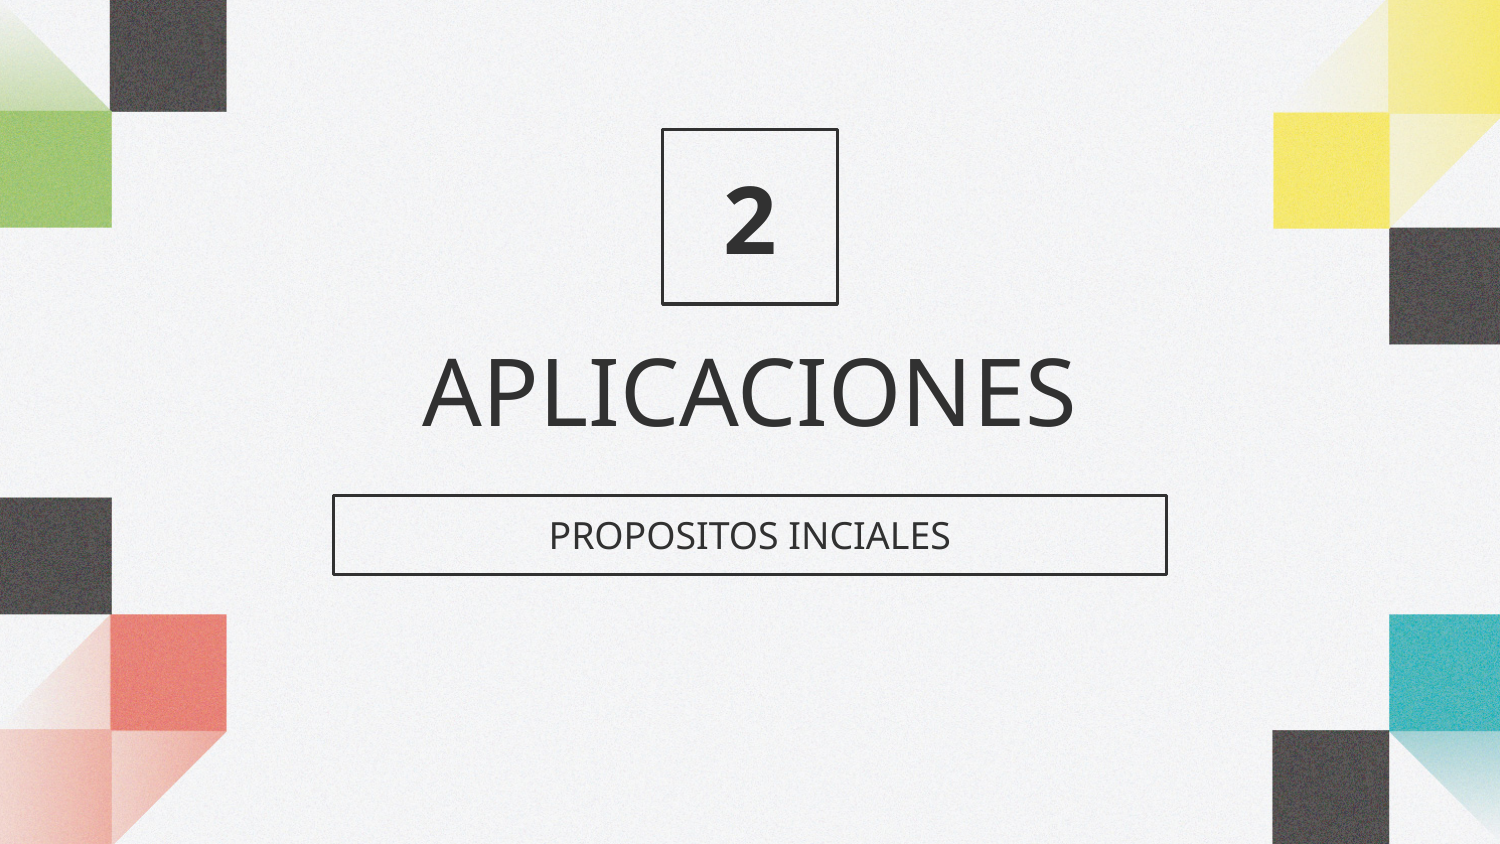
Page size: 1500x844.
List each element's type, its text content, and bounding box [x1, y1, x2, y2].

title 2 [661, 128, 839, 306]
subtitle PROPOSITOS INCIALES [332, 494, 1168, 576]
picture [0, 0, 1500, 844]
title APLICACIONES [118, 319, 1382, 458]
